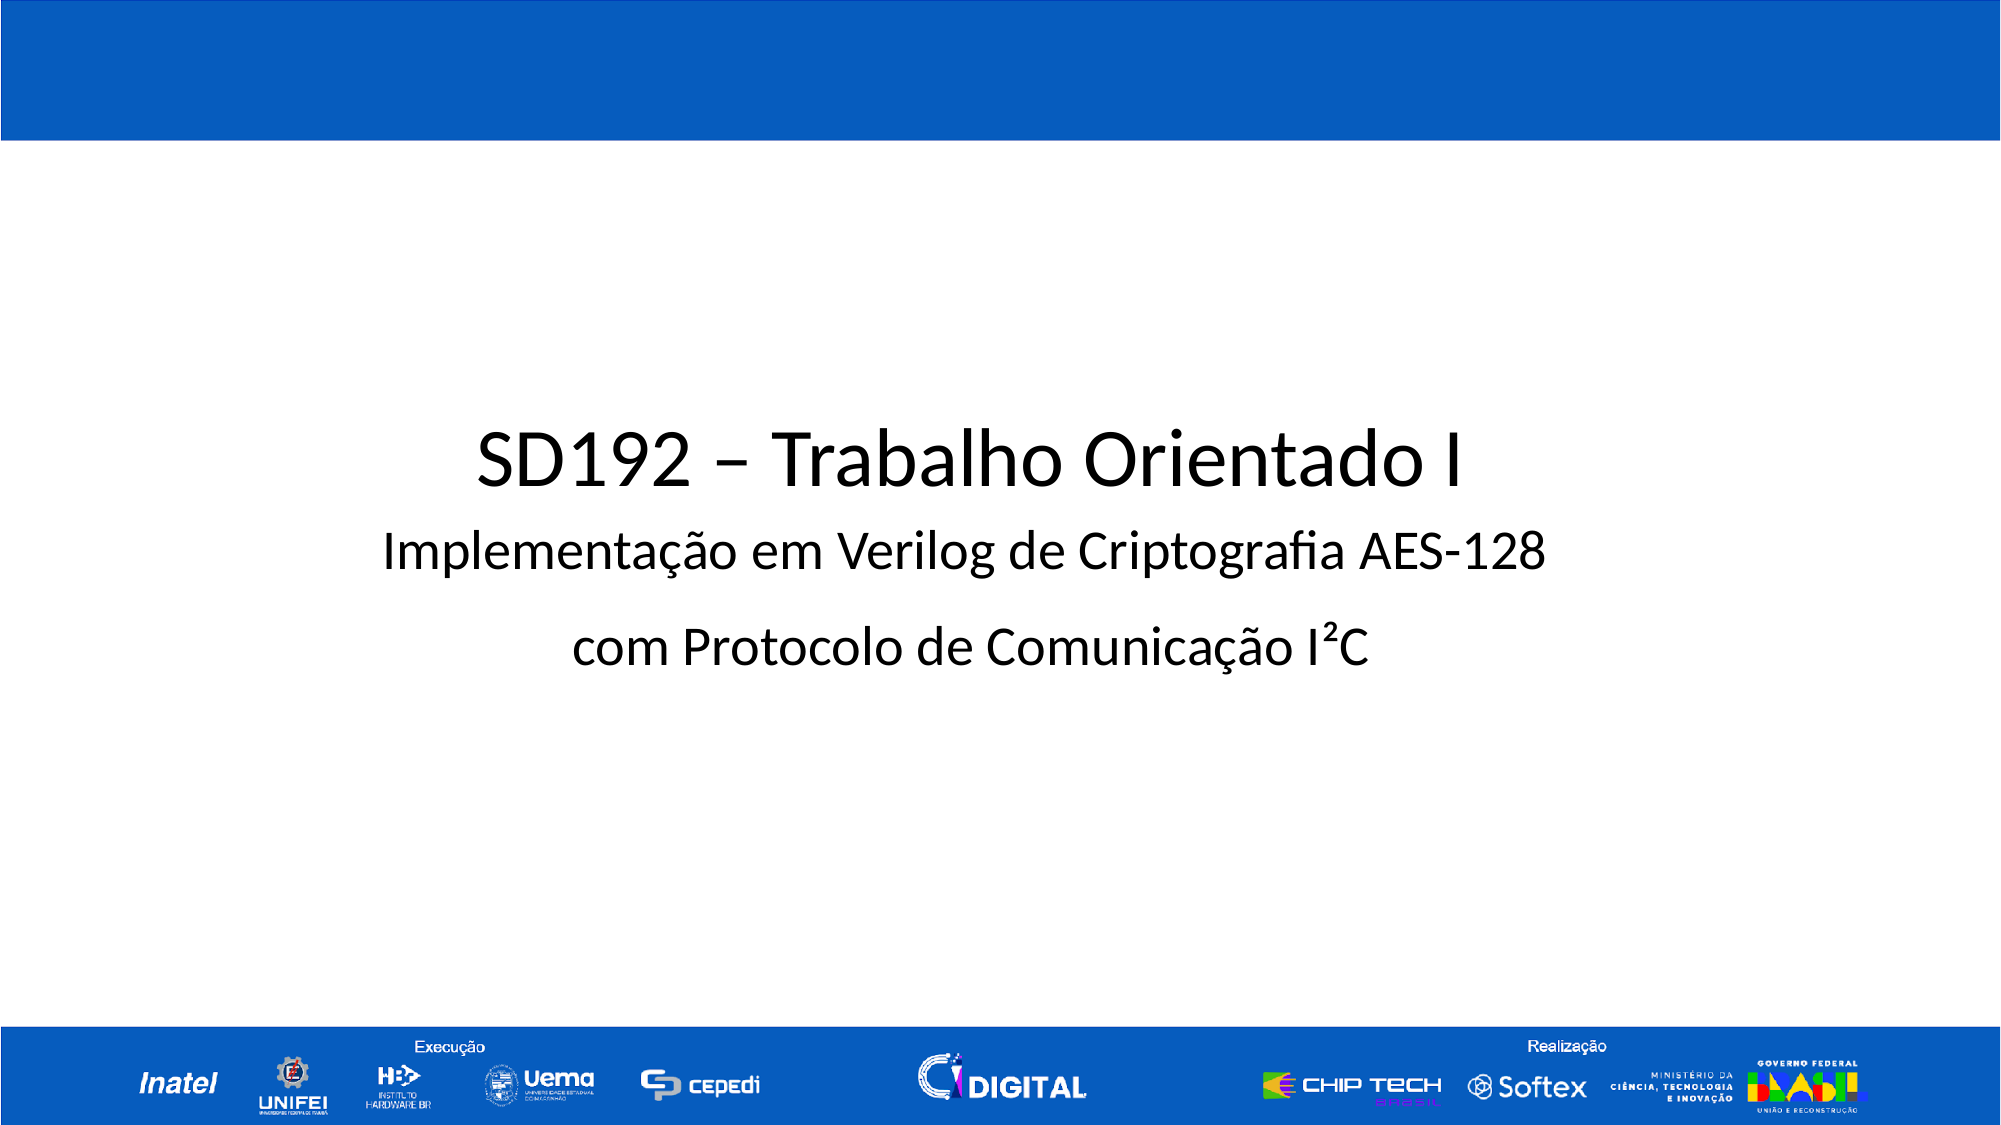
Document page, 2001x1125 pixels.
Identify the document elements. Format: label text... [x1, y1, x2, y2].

picture [0, 0, 2001, 1125]
text_box SD192 – Trabalho Orientado I Implementação em Verilog de Criptografia AES-128 com Protocolo de Comunicação I²C [0, 395, 1943, 685]
